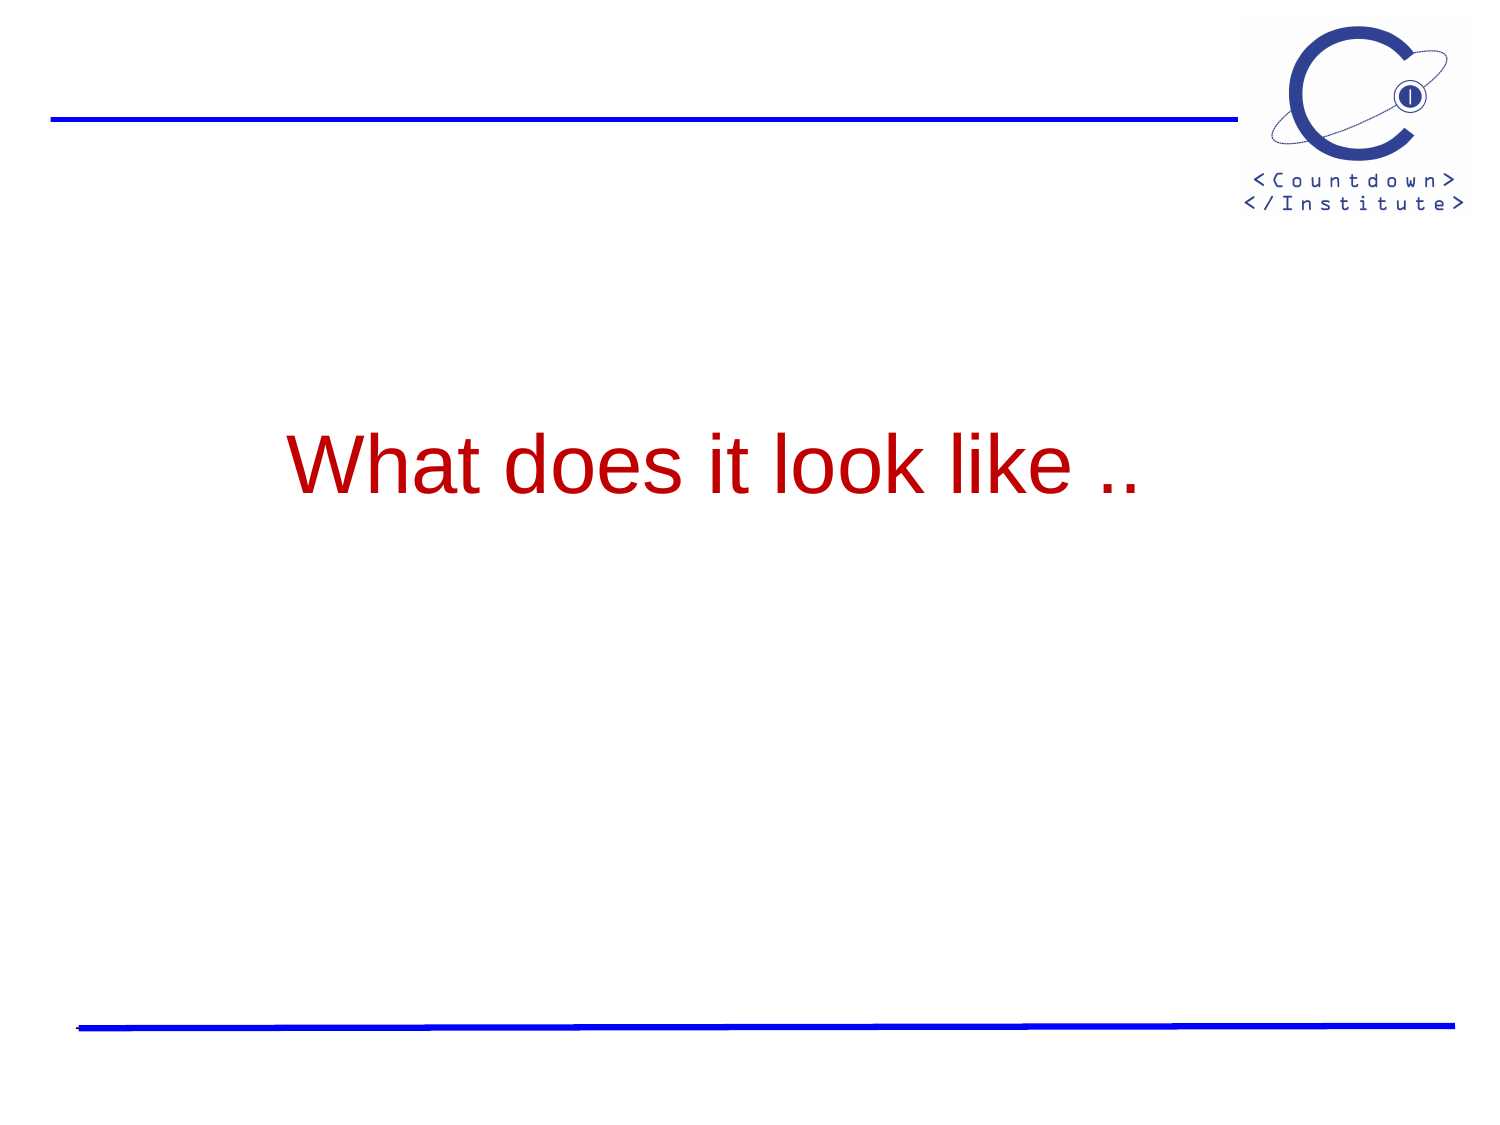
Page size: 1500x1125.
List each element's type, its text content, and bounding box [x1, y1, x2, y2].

picture [1238, 17, 1471, 217]
text_box What does it look like .. [137, 403, 1362, 518]
